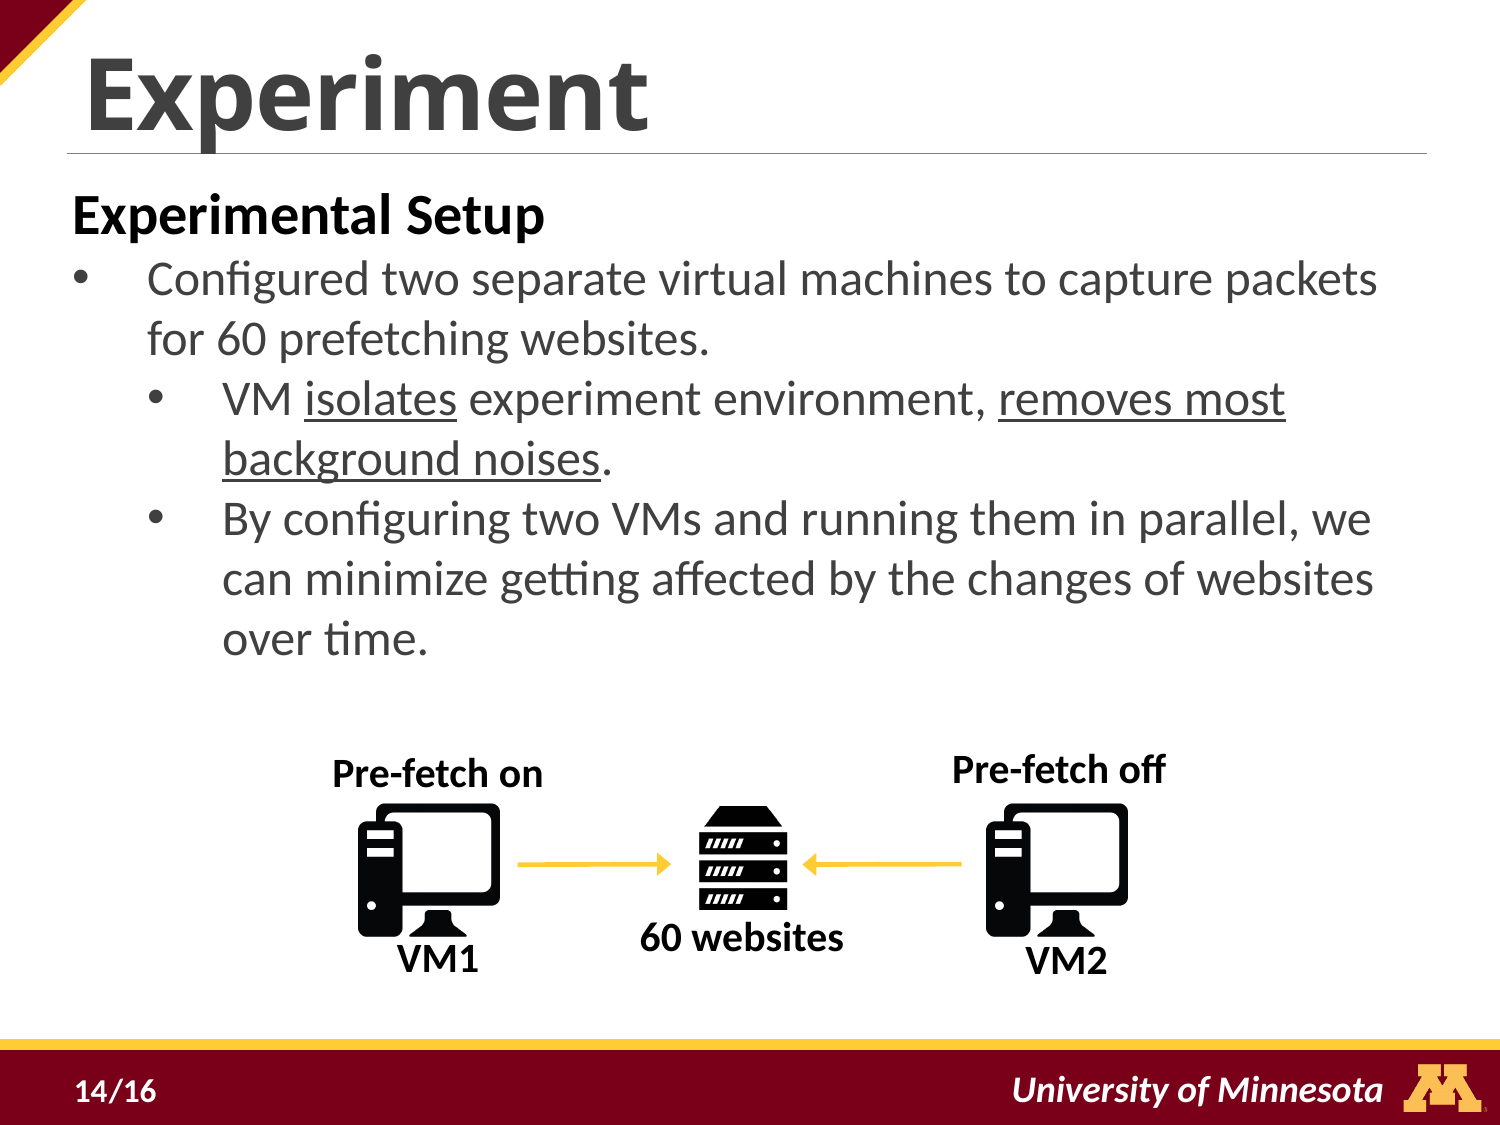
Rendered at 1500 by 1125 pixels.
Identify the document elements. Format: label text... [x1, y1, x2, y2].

text_box Pre-fetch on [317, 738, 559, 804]
text_box Experiment [67, 38, 1500, 159]
text_box [428, 207, 460, 269]
picture [986, 799, 1129, 942]
text_box Experimental Setup Configured two separate virtual machines to capture packets for 60 prefetching websites. VM isolates experiment environment, removes most background noises. By configuring two VMs and running them in parallel, we can minimize getting affected by the changes of websites over time. [57, 168, 1429, 734]
slide_number 14 [0, 1059, 123, 1120]
picture [690, 806, 796, 911]
text_box VM2 [1010, 948, 1123, 990]
text_box 60 websites [624, 902, 860, 967]
text_box VM1 [382, 948, 495, 989]
text_box Pre-fetch off [937, 734, 1182, 800]
picture [357, 799, 500, 942]
